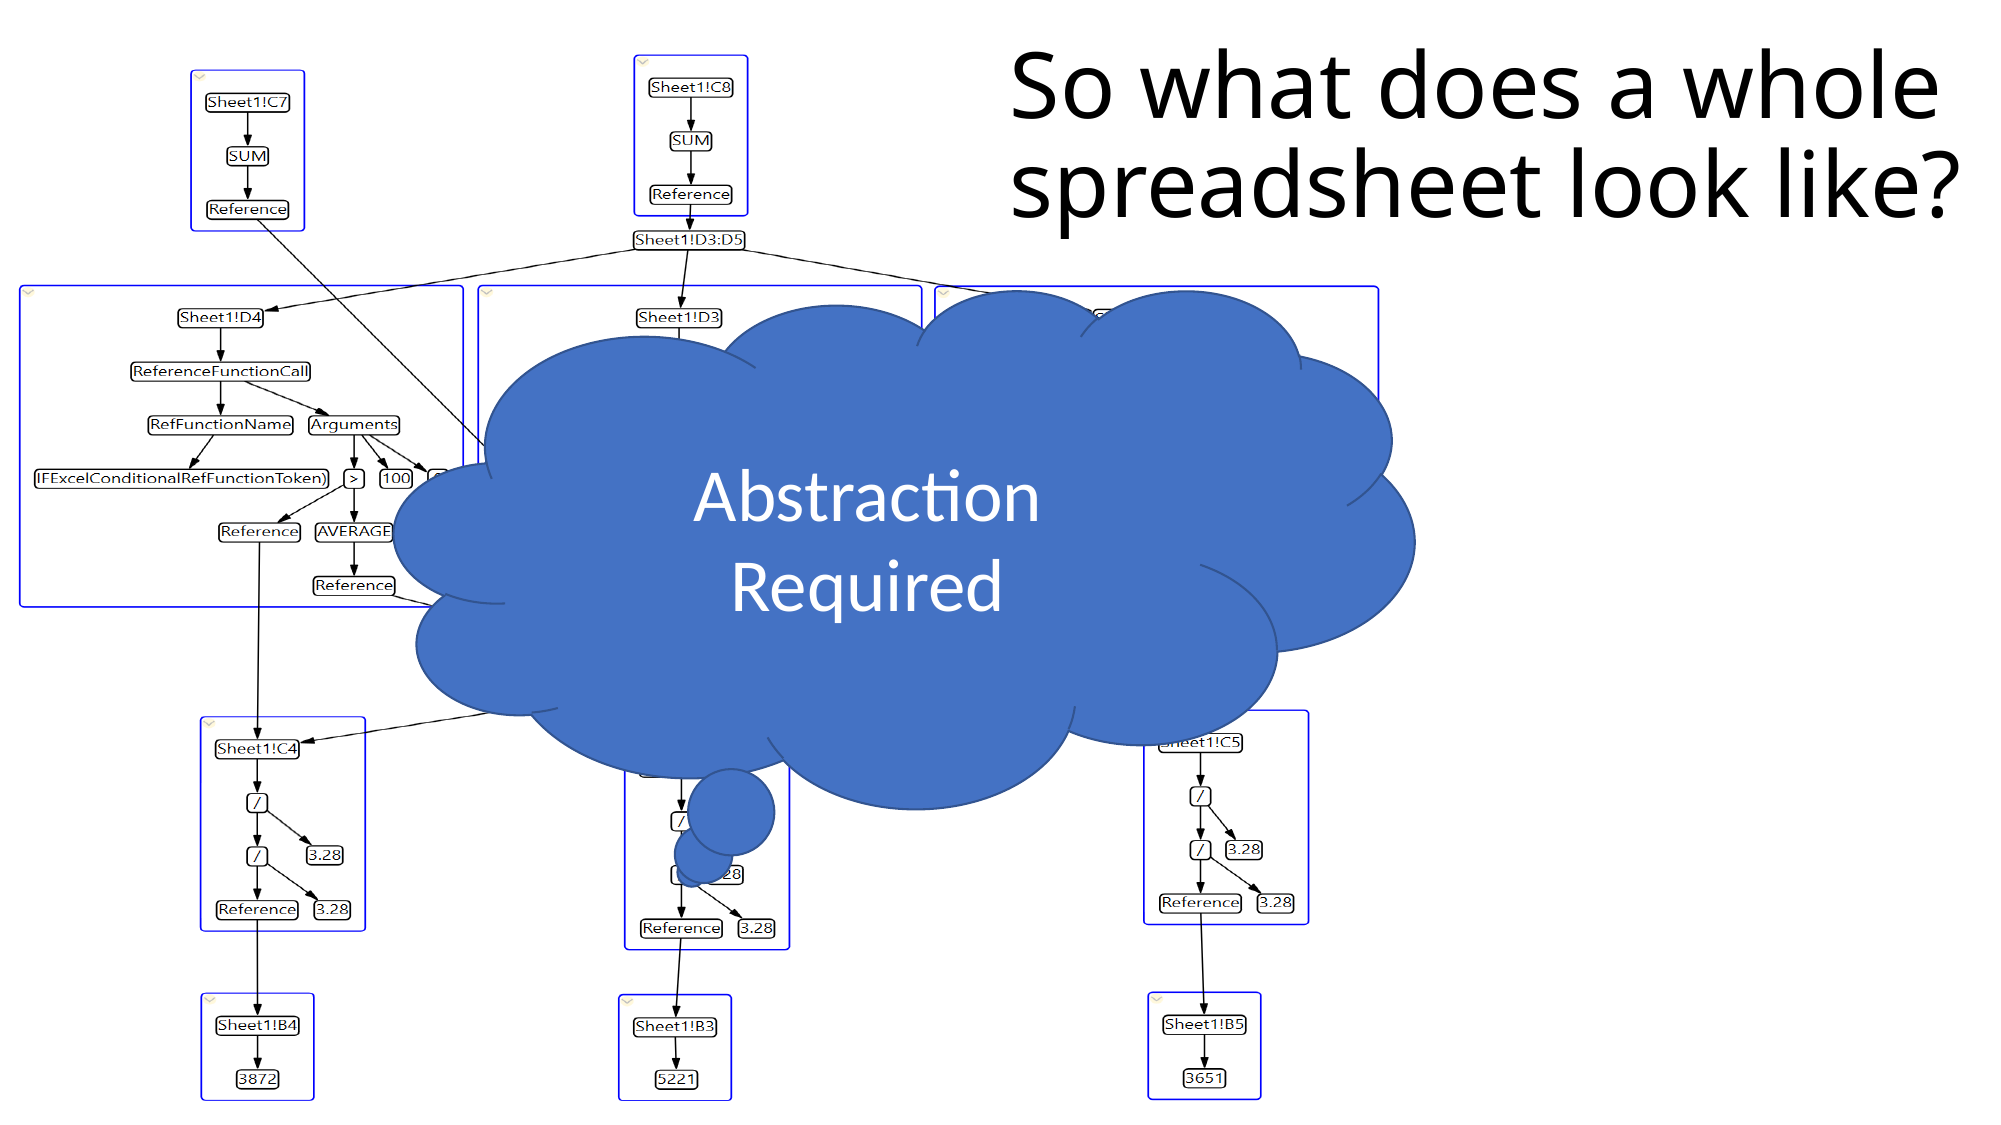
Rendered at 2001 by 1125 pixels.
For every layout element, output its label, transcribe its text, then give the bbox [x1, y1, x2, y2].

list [0, 24, 1407, 1125]
text_box Abstraction Required [1407, 505, 1416, 579]
title So what does a whole spreadsheet look like? [994, 11, 2000, 265]
